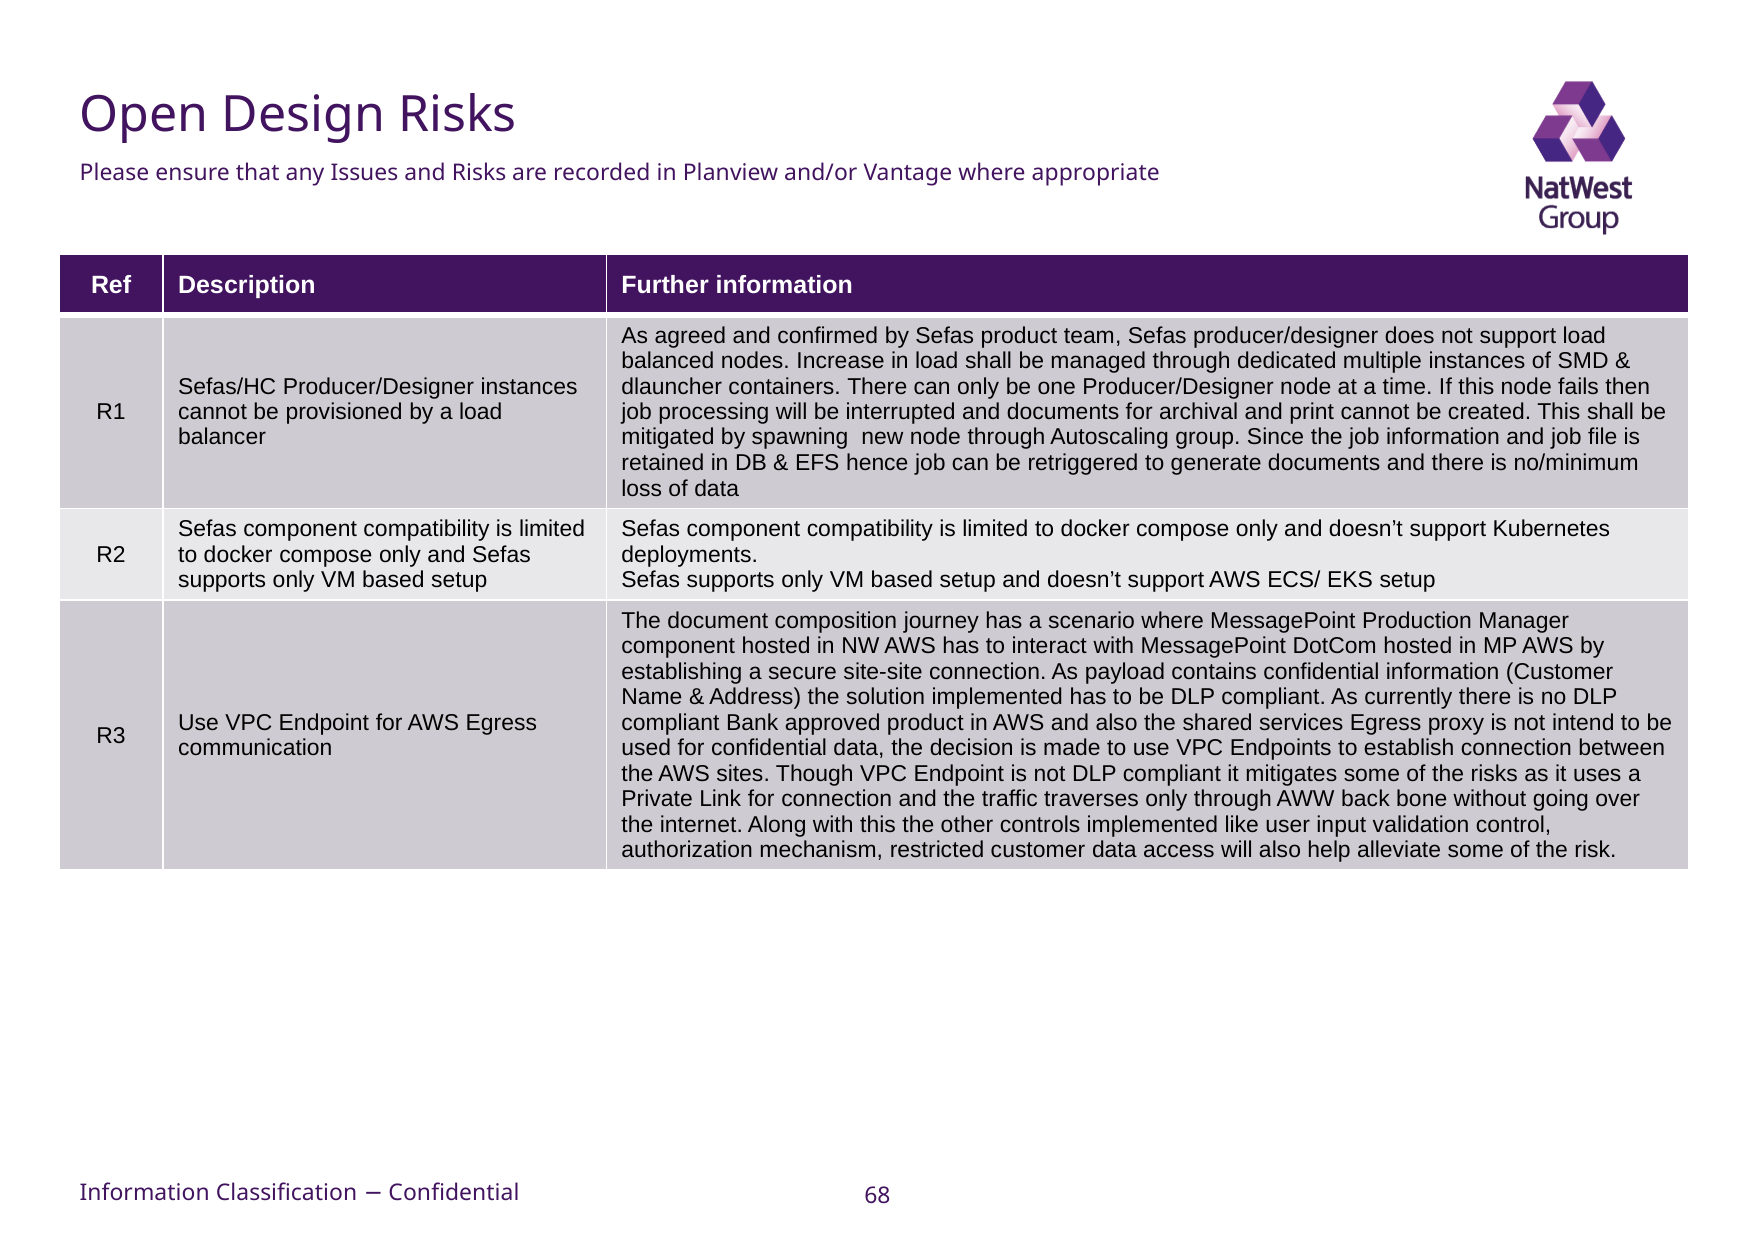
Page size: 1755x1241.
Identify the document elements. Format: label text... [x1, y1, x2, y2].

table_cell Use VPC Endpoint for AWS Egress communication [164, 601, 606, 869]
table_cell R3 [60, 601, 162, 869]
title Open Design Risks [79, 81, 1486, 157]
picture [0, 0, 1755, 1241]
slide_number 68 [829, 1173, 926, 1219]
table_cell Sefas/HC Producer/Designer instances cannot be provisioned by a load balancer [164, 318, 606, 508]
table_header Ref [60, 255, 162, 312]
table_cell Sefas component compatibility is limited to docker compose only and Sefas supports only VM based setup [164, 509, 606, 599]
table_cell R1 [60, 318, 162, 508]
table_cell As agreed and confirmed by Sefas product team, Sefas producer/designer does not support load balanced nodes. Increase in load shall be managed through dedicated multiple instances of SMD & dlauncher containers. There can only be one Producer/Designer node at a time. If this node fails then job processing will be interrupted and documents for archival and print cannot be created. This shall be mitigated by spawning new node through Autoscaling group. Since the job information and job file is retained in DB & EFS hence job can be retriggered to generate documents and there is no/minimum loss of data [607, 318, 1688, 508]
table_header Further information [607, 255, 1688, 312]
table_cell The document composition journey has a scenario where MessagePoint Production Manager component hosted in NW AWS has to interact with MessagePoint DotCom hosted in MP AWS by establishing a secure site-site connection. As payload contains confidential information (Customer Name & Address) the solution implemented has to be DLP compliant. As currently there is no DLP compliant Bank approved product in AWS and also the shared services Egress proxy is not intend to be used for confidential data, the decision is made to use VPC Endpoints to establish connection between the AWS sites. Though VPC Endpoint is not DLP compliant it mitigates some of the risks as it uses a Private Link for connection and the traffic traverses only through AWW back bone without going over the internet. Along with this the other controls implemented like user input validation control, authorization mechanism, restricted customer data access will also help alleviate some of the risk. [607, 601, 1688, 869]
text_box Please ensure that any Issues and Risks are recorded in Planview and/or Vantage where appropriate [79, 157, 1675, 216]
table_header Description [164, 255, 606, 312]
table_cell R2 [60, 509, 162, 599]
table_cell Sefas component compatibility is limited to docker compose only and doesn’t support Kubernetes deployments. Sefas supports only VM based setup and doesn’t support AWS ECS/ EKS setup [607, 509, 1688, 599]
